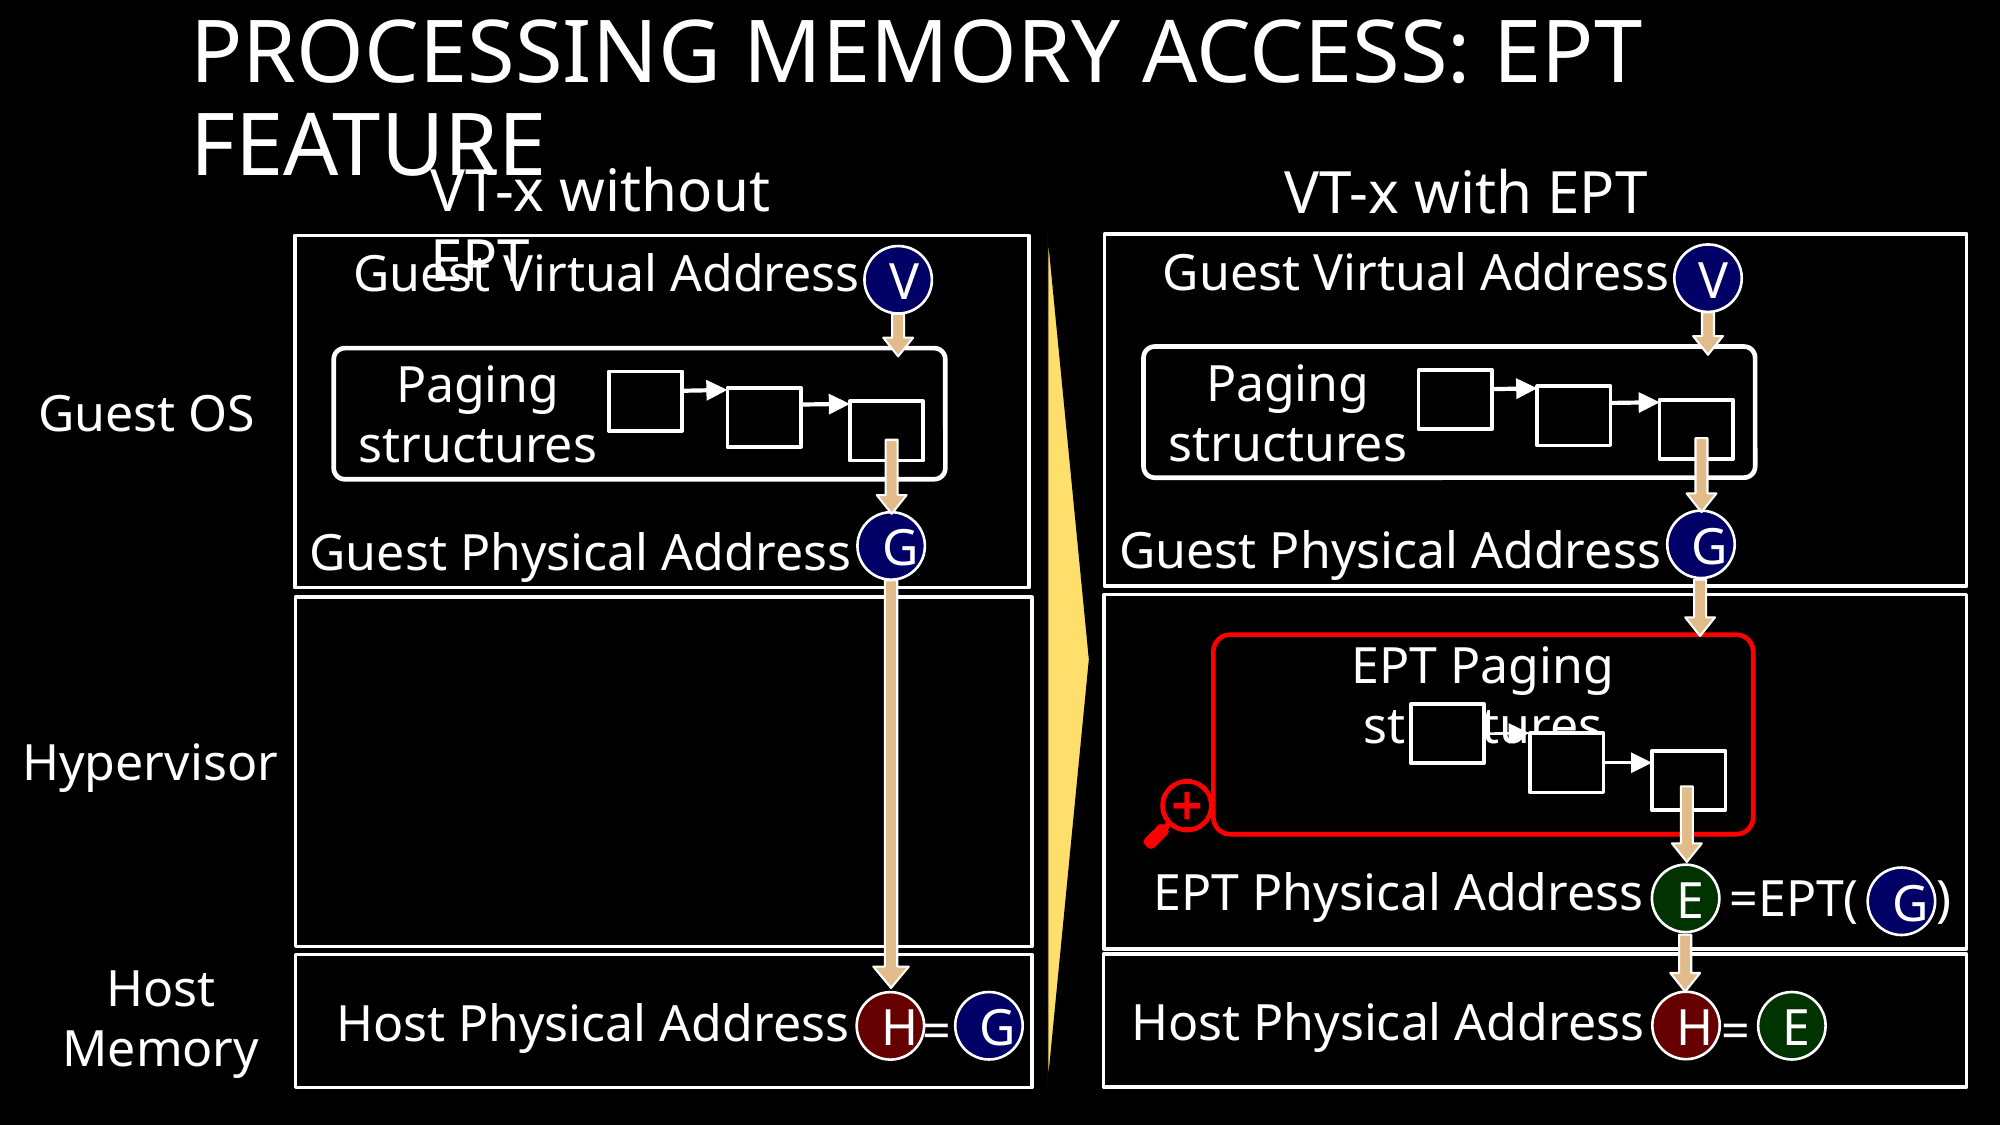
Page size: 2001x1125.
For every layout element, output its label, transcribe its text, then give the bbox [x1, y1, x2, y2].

text_box Guest Virtual Address [1148, 232, 1685, 308]
text_box [899, 596, 1033, 948]
text_box EPT Paging structures [1213, 625, 1753, 761]
text_box Host Physical Address [294, 953, 1033, 1088]
text_box [1694, 645, 1755, 836]
text_box [294, 596, 883, 948]
text_box V [1685, 243, 1743, 312]
text_box V [876, 244, 933, 314]
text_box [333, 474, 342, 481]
text_box [882, 312, 915, 358]
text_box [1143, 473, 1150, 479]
text_box Guest Physical Address [1685, 233, 1968, 587]
text_box [1669, 933, 1702, 990]
text_box VT-x without EPT [415, 145, 899, 234]
text_box [1684, 578, 1716, 637]
text_box [1692, 311, 1724, 356]
text_box VT-x with EPT [1270, 148, 1754, 233]
text_box [1212, 646, 1679, 836]
text_box [872, 579, 910, 989]
text_box E [1659, 863, 1715, 933]
text_box [1529, 732, 1604, 793]
text_box [1689, 594, 1968, 878]
text_box Paging structures [333, 345, 623, 353]
text_box Guest Physical Address [294, 234, 891, 588]
text_box Guest Physical Address [876, 234, 1030, 588]
text_box =EPT( ) [1715, 858, 1968, 934]
picture [1143, 778, 1214, 849]
text_box [332, 347, 947, 481]
text_box [1103, 594, 1693, 950]
text_box [1685, 437, 1718, 514]
text_box [1410, 703, 1485, 764]
title Processing memory access: EPT feature [175, 0, 2000, 203]
text_box = [1706, 982, 1760, 1066]
text_box [1671, 785, 1703, 864]
text_box Guest Virtual Address [338, 234, 876, 310]
text_box Host Physical Address [1103, 953, 1968, 1088]
text_box Guest Physical Address [1104, 233, 1700, 587]
text_box H [1651, 990, 1706, 1061]
text_box G [1666, 509, 1736, 579]
text_box [1692, 919, 1968, 950]
text_box G [954, 990, 1024, 1061]
text_box [1651, 750, 1726, 811]
text_box Hypervisor [7, 723, 293, 798]
text_box H [855, 991, 908, 1061]
text_box [1047, 233, 1090, 1086]
text_box G [1866, 866, 1937, 937]
text_box G [856, 511, 926, 580]
text_box Paging structures [1143, 343, 1433, 351]
text_box EPT Physical Address [1114, 853, 1659, 928]
text_box [1142, 345, 1757, 479]
text_box Guest OS [21, 373, 271, 449]
text_box Host Memory [36, 948, 286, 1084]
text_box = [908, 982, 961, 1066]
text_box [875, 438, 908, 515]
text_box E [1760, 990, 1827, 1061]
